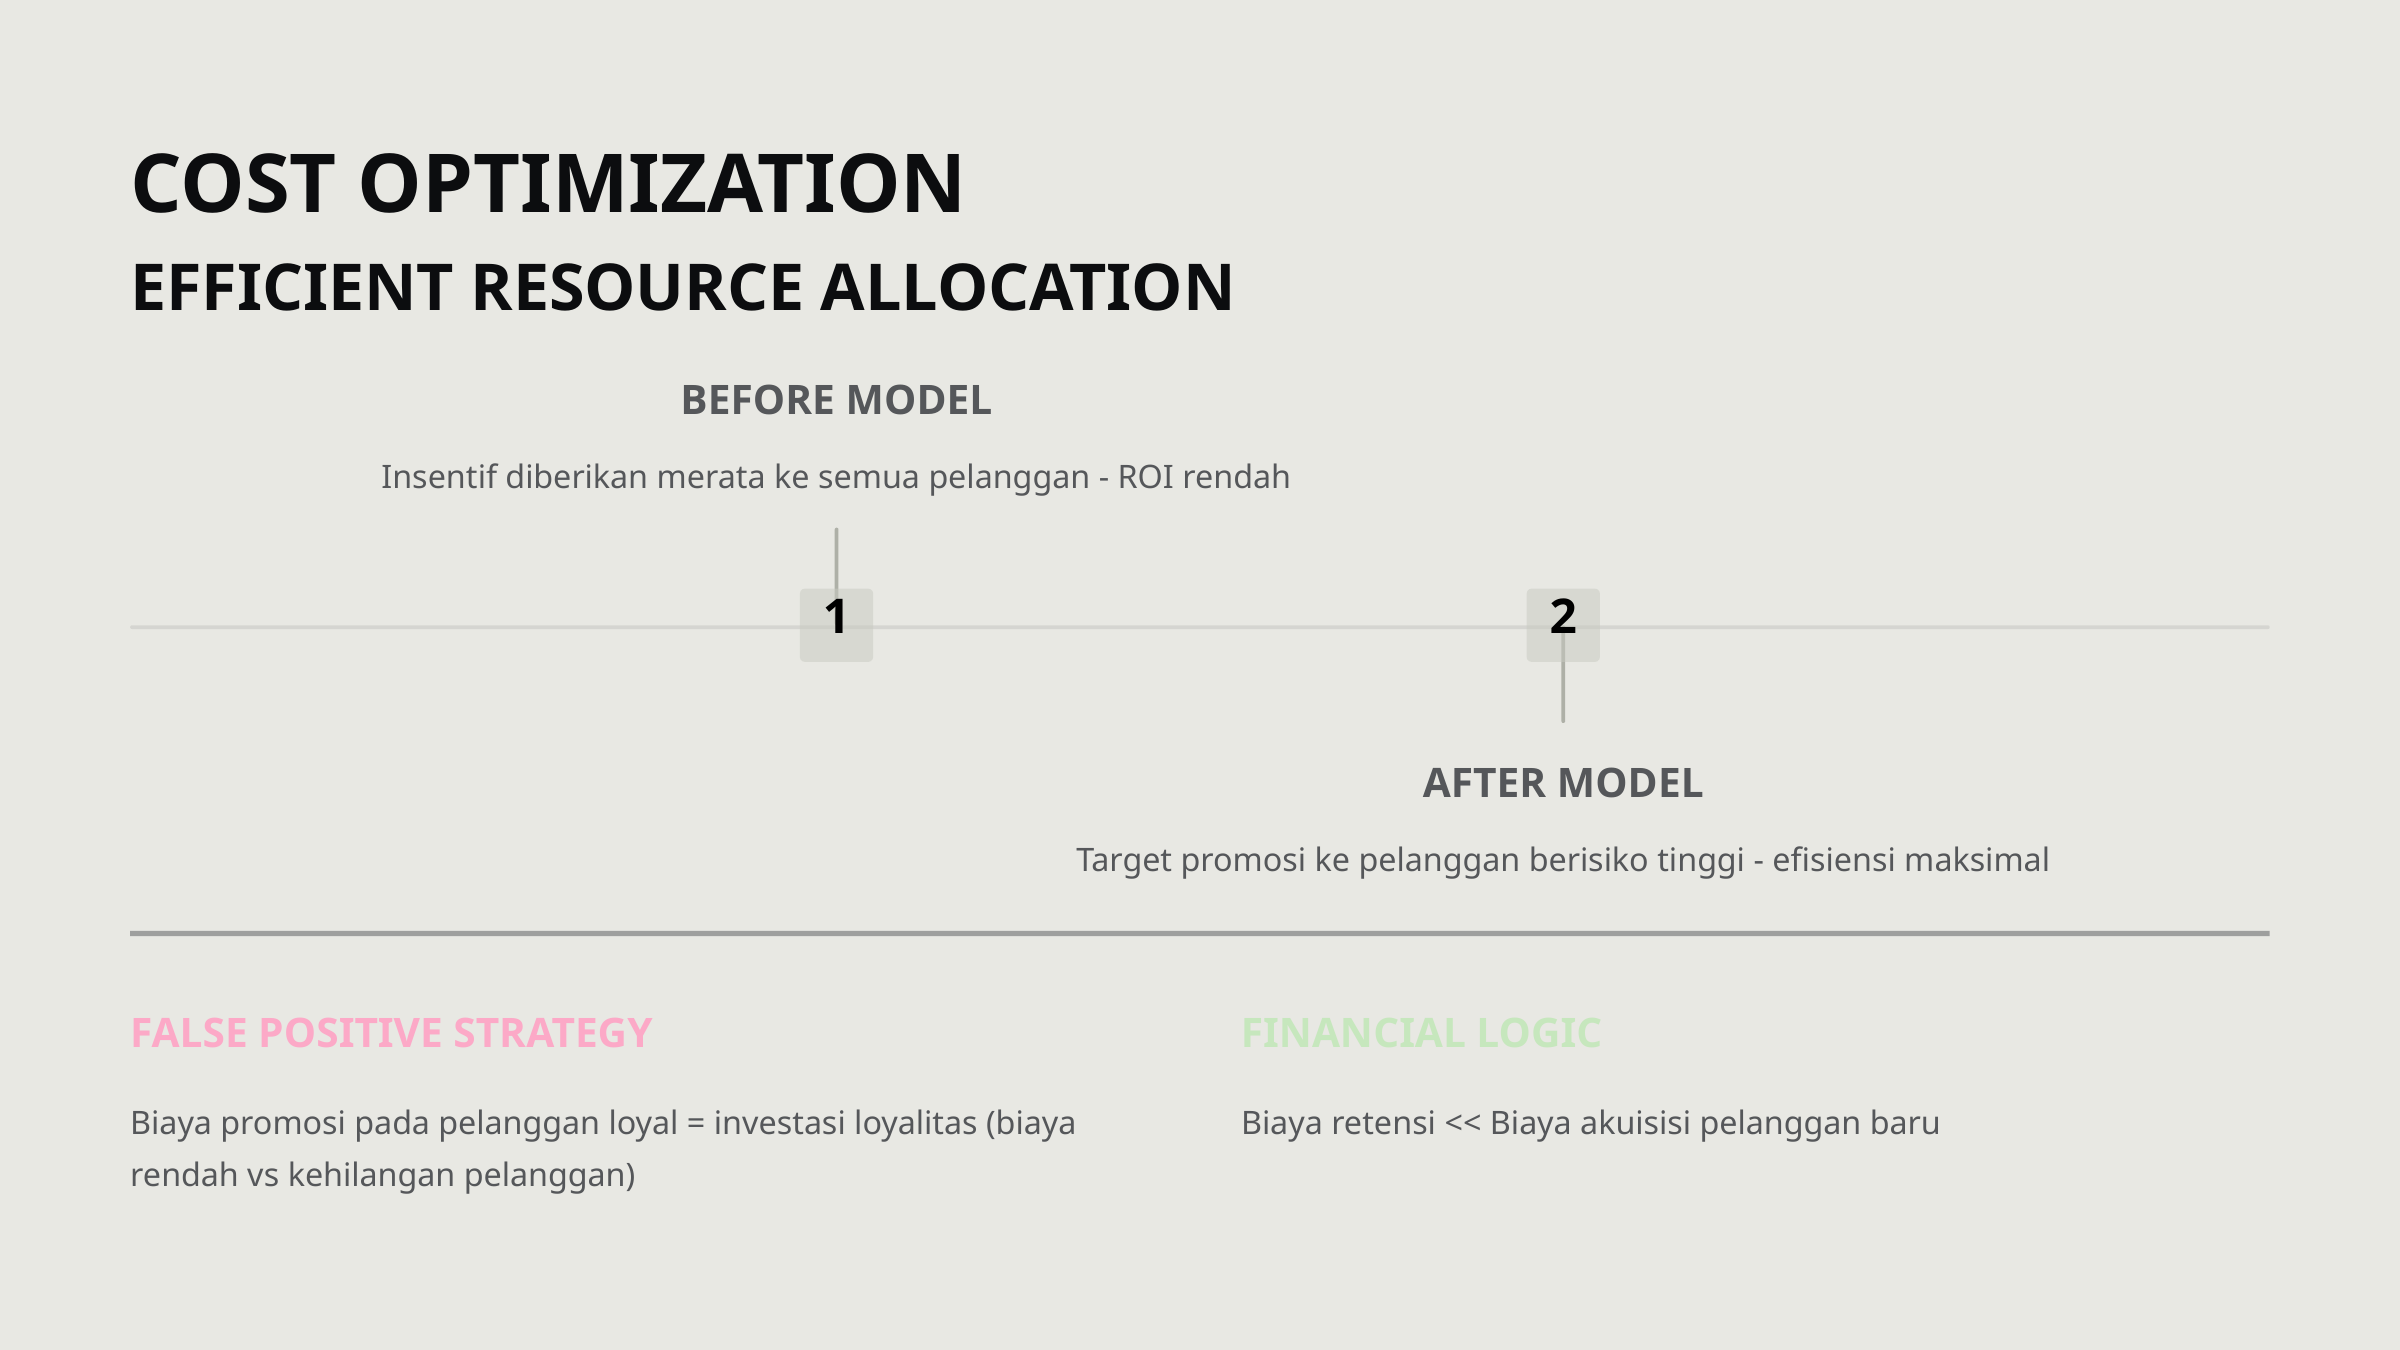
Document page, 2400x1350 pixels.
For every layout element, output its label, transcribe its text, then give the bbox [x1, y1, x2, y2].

text_box 1 [812, 594, 861, 656]
text_box Biaya retensi << Biaya akuisisi pelanggan baru [1240, 1088, 2272, 1141]
text_box FINANCIAL LOGIC [1240, 1005, 1656, 1057]
text_box [874, 625, 1526, 630]
text_box Biaya promosi pada pelanggan loyal = investasi loyalitas (biaya rendah vs kehilangan pelanggan) [130, 1088, 1161, 1193]
text_box Target promosi ke pelanggan berisiko tinggi - efisiensi maksimal [889, 825, 2238, 878]
text_box COST OPTIMIZATION [130, 127, 1095, 230]
text_box [1561, 662, 1566, 723]
text_box [834, 527, 839, 588]
text_box [130, 625, 799, 630]
text_box FALSE POSITIVE STRATEGY [130, 1005, 739, 1057]
text_box 2 [1538, 594, 1588, 656]
text_box [1526, 588, 1600, 662]
text_box [799, 588, 874, 662]
text_box EFFICIENT RESOURCE ALLOCATION [130, 242, 1394, 324]
text_box [1600, 625, 2270, 630]
text_box AFTER MODEL [1359, 755, 1767, 807]
text_box [130, 930, 2270, 937]
text_box Insentif diberikan merata ke semua pelanggan - ROI rendah [162, 442, 1511, 496]
text_box BEFORE MODEL [633, 372, 1041, 424]
